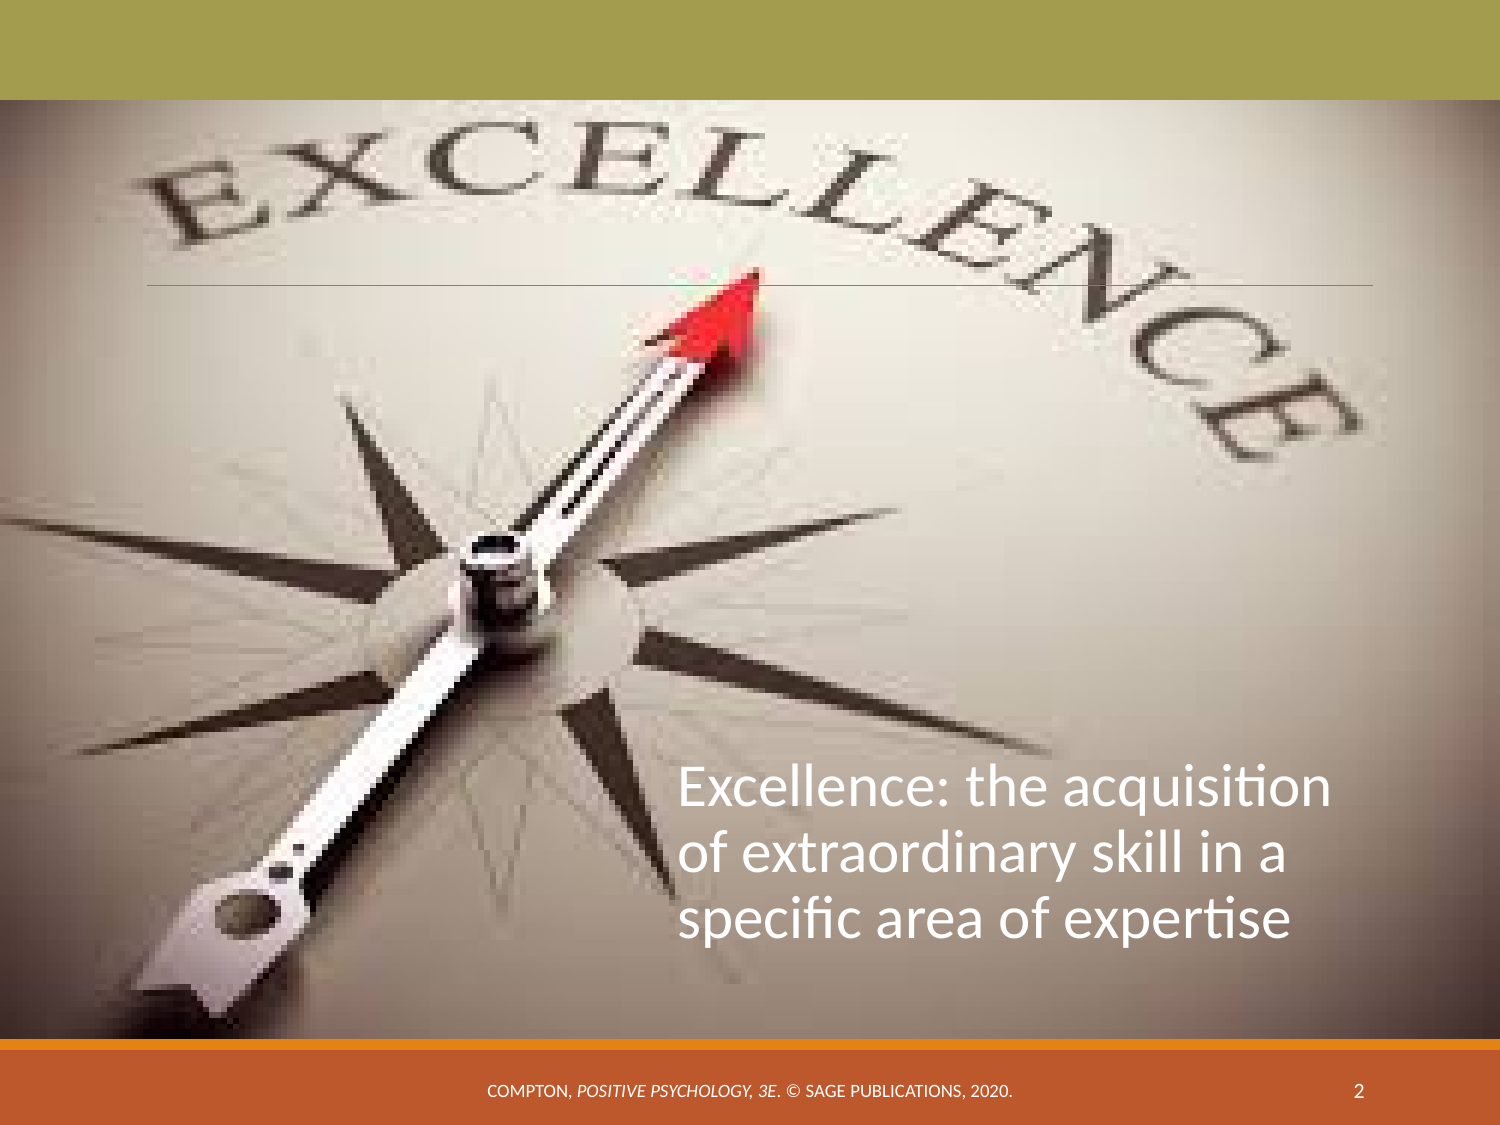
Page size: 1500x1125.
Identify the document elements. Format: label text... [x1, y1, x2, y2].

footer Compton, Positive Psychology, 3e. © SAGE Publications, 2020. [453, 1059, 1047, 1120]
slide_number 2 [1218, 1059, 1380, 1120]
list Excellence: the acquisition of extraordinary skill in a specific area of expertise [662, 549, 1373, 963]
picture [0, 100, 1500, 1039]
